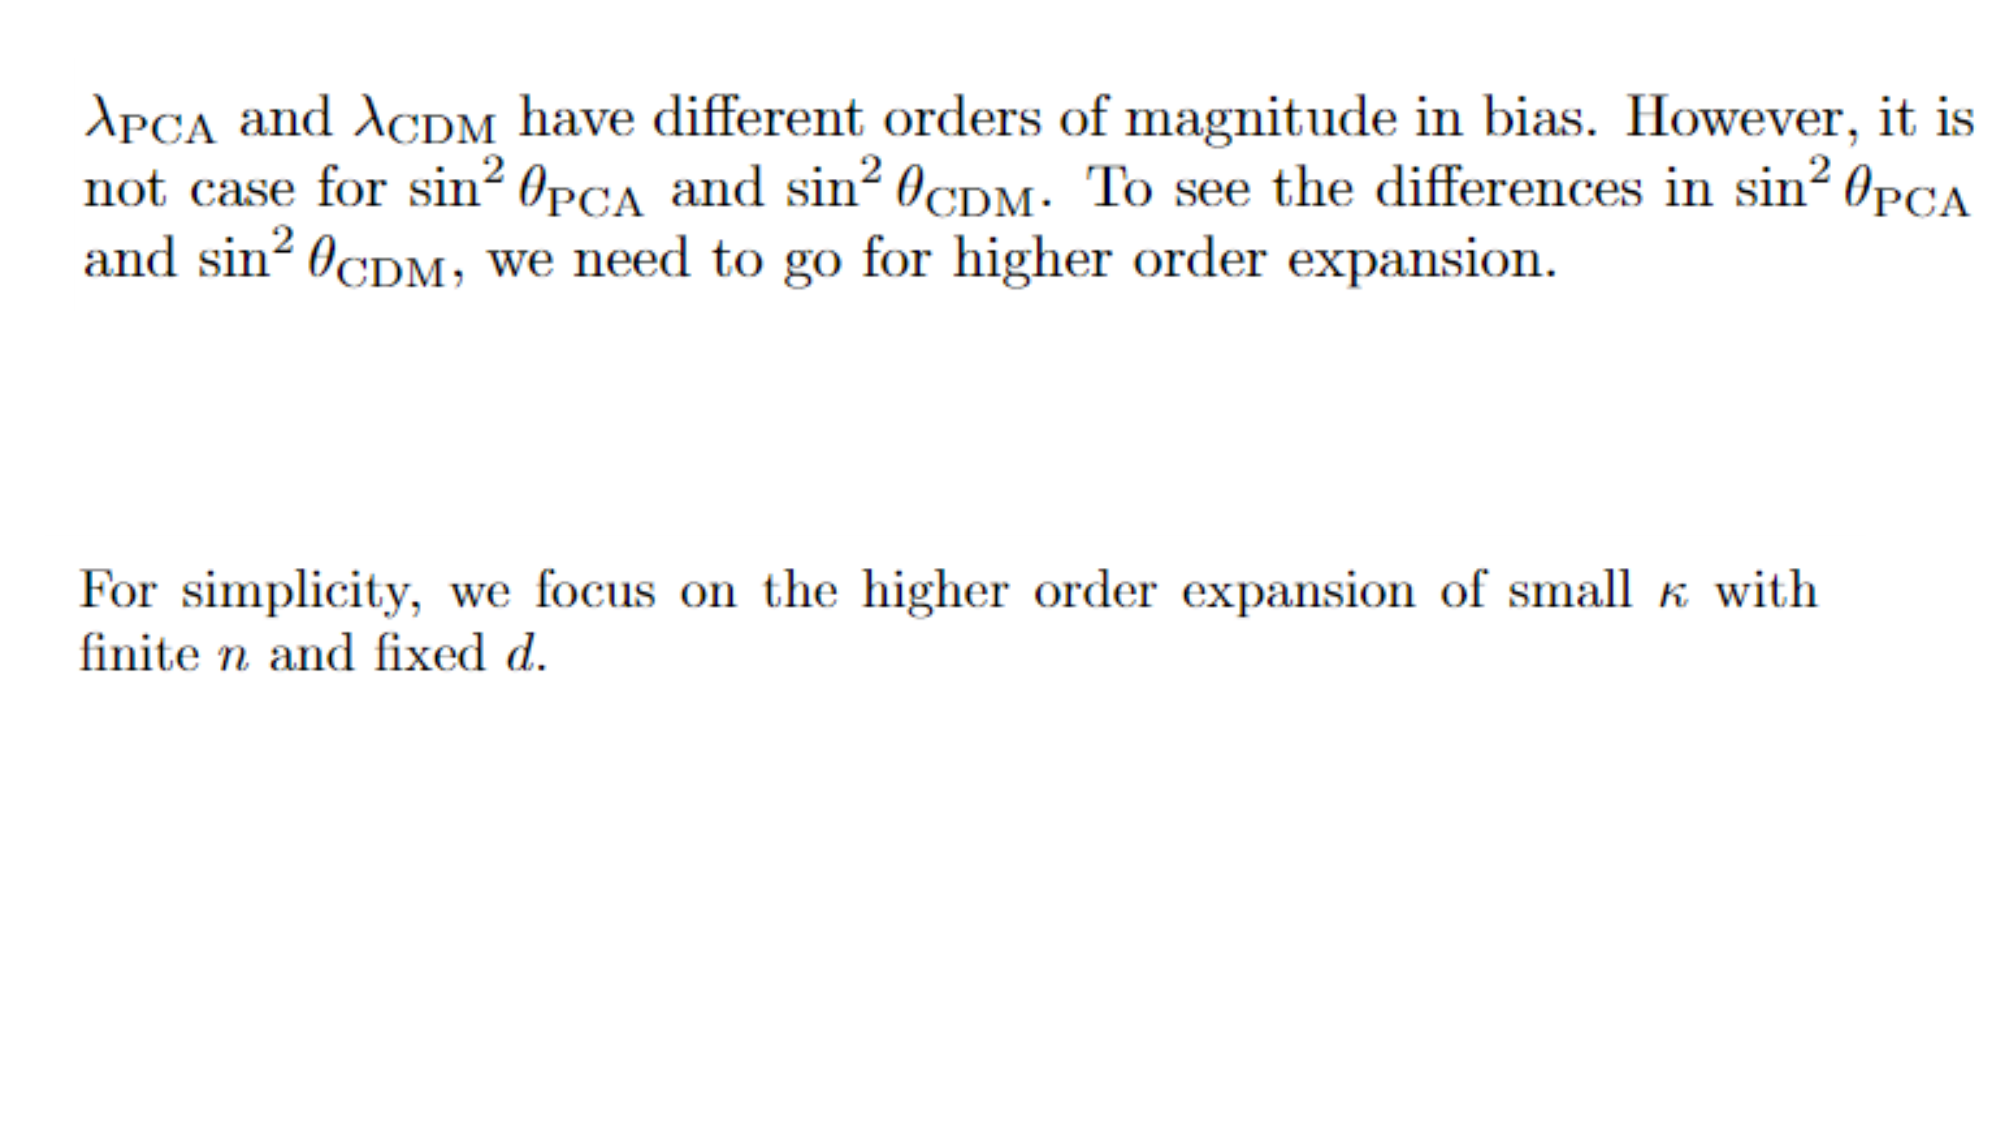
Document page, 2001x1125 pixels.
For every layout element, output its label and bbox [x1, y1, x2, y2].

picture [45, 534, 1866, 727]
picture [73, 58, 2000, 311]
